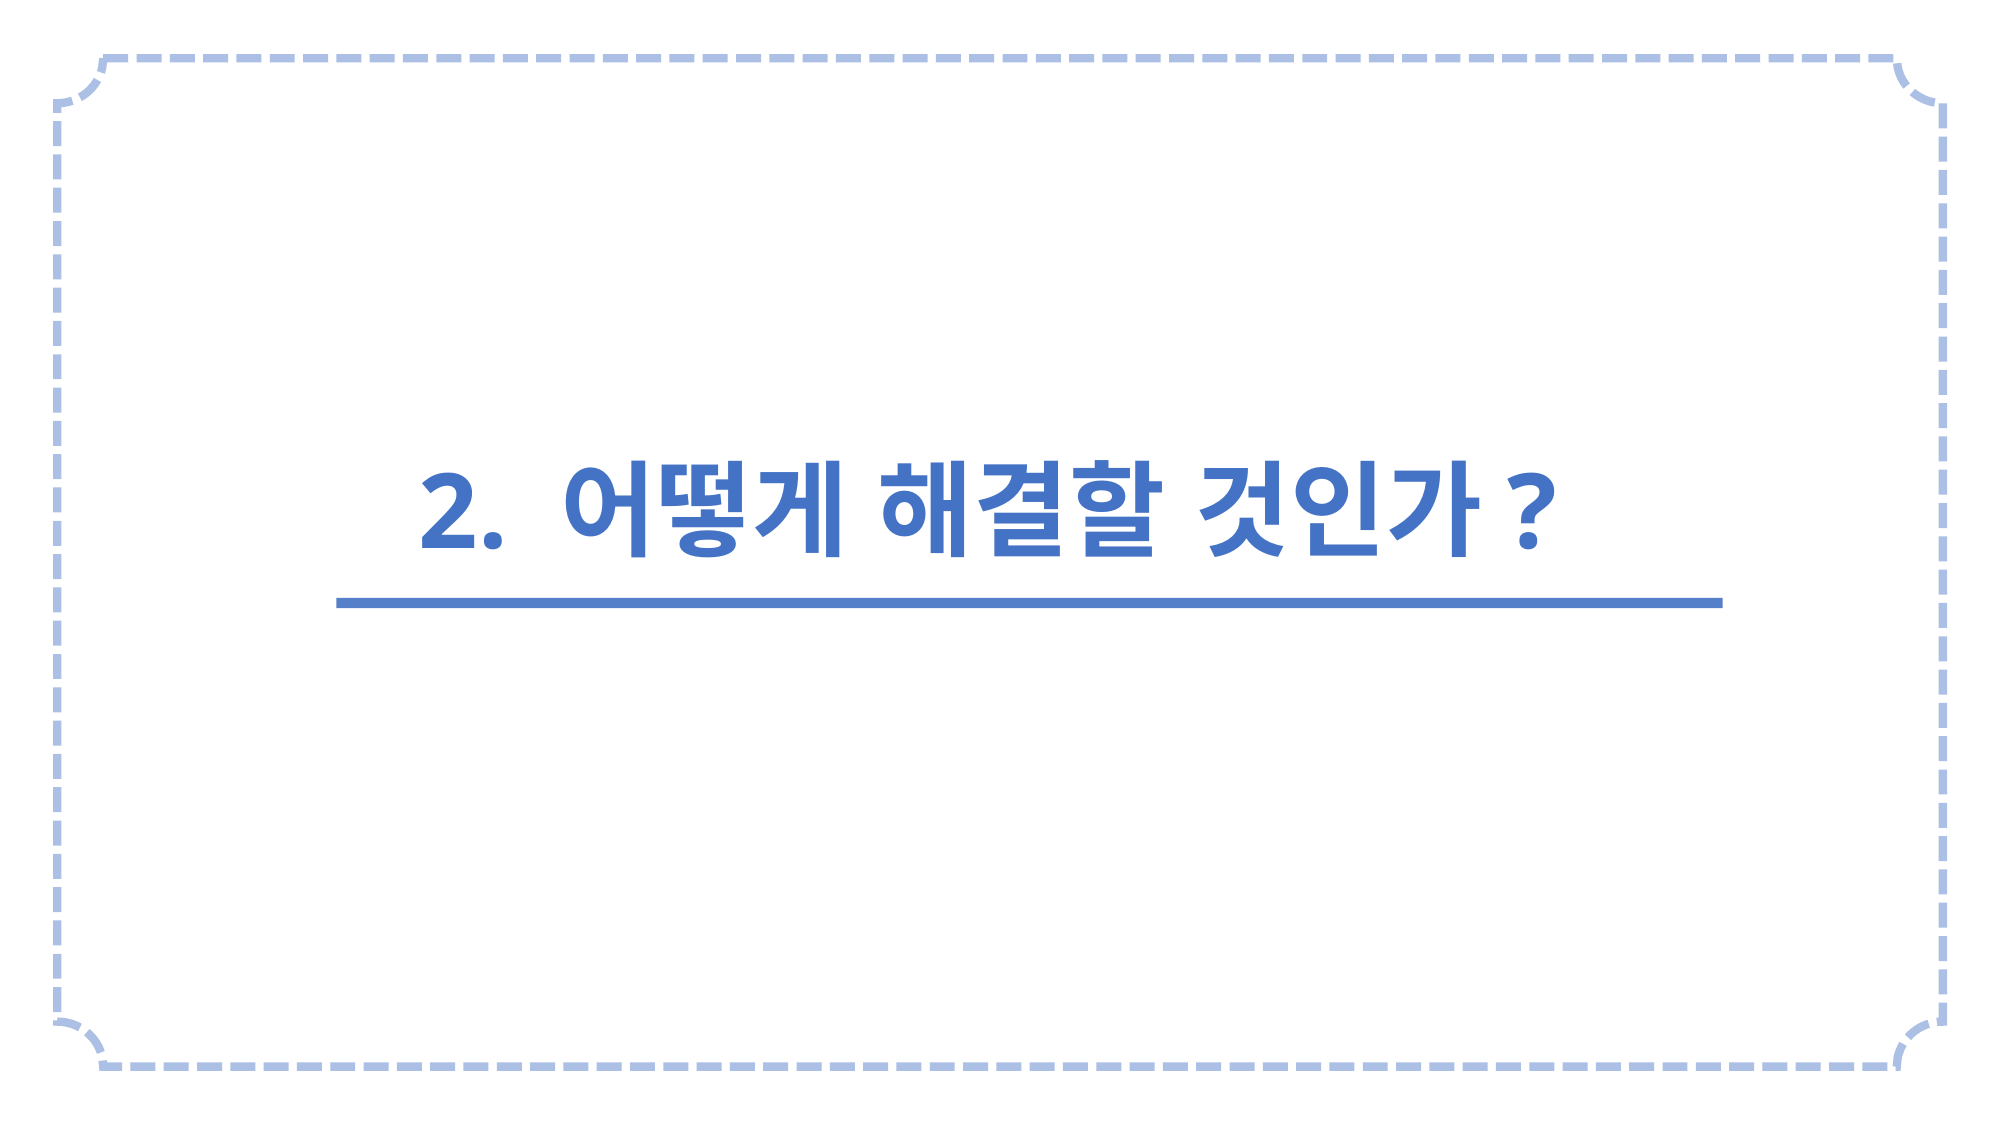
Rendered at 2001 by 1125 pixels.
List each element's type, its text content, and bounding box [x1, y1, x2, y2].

text_box [56, 57, 1944, 1068]
text_box [33, 32, 1967, 1093]
text_box 2. 어떻게 해결할 것인가? [404, 437, 1655, 577]
